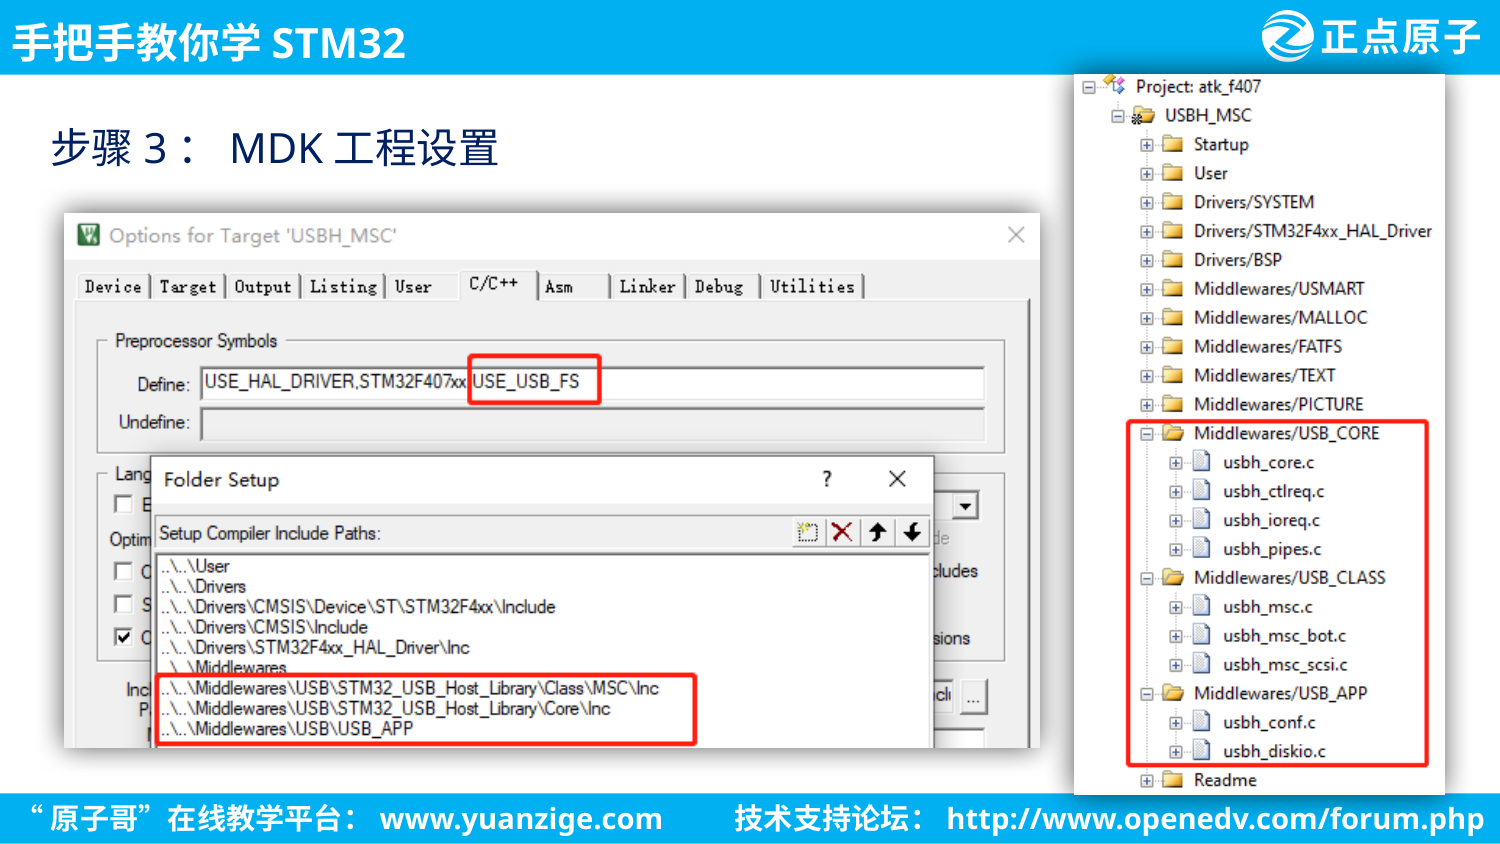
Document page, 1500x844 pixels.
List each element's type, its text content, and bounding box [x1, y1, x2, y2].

picture [1322, 21, 1357, 52]
text_box 技术支持论坛：http://www.openedv.com/forum.php [544, 793, 1500, 843]
picture [64, 213, 1040, 749]
picture [1364, 45, 1370, 53]
picture [1263, 27, 1307, 61]
picture [1431, 44, 1438, 52]
picture [1412, 44, 1418, 52]
text_box “原子哥”在线教学平台：www.yuanzige.com [0, 793, 544, 843]
text_box 步骤3：MDK工程设置 [42, 93, 829, 176]
text_box 手把手教你学STM32 [0, 0, 967, 75]
picture [1074, 75, 1445, 794]
picture [1367, 18, 1396, 42]
picture [1391, 45, 1397, 53]
picture [1404, 20, 1438, 54]
text_box [0, 0, 1500, 76]
picture [1445, 21, 1479, 54]
picture [1267, 11, 1313, 45]
